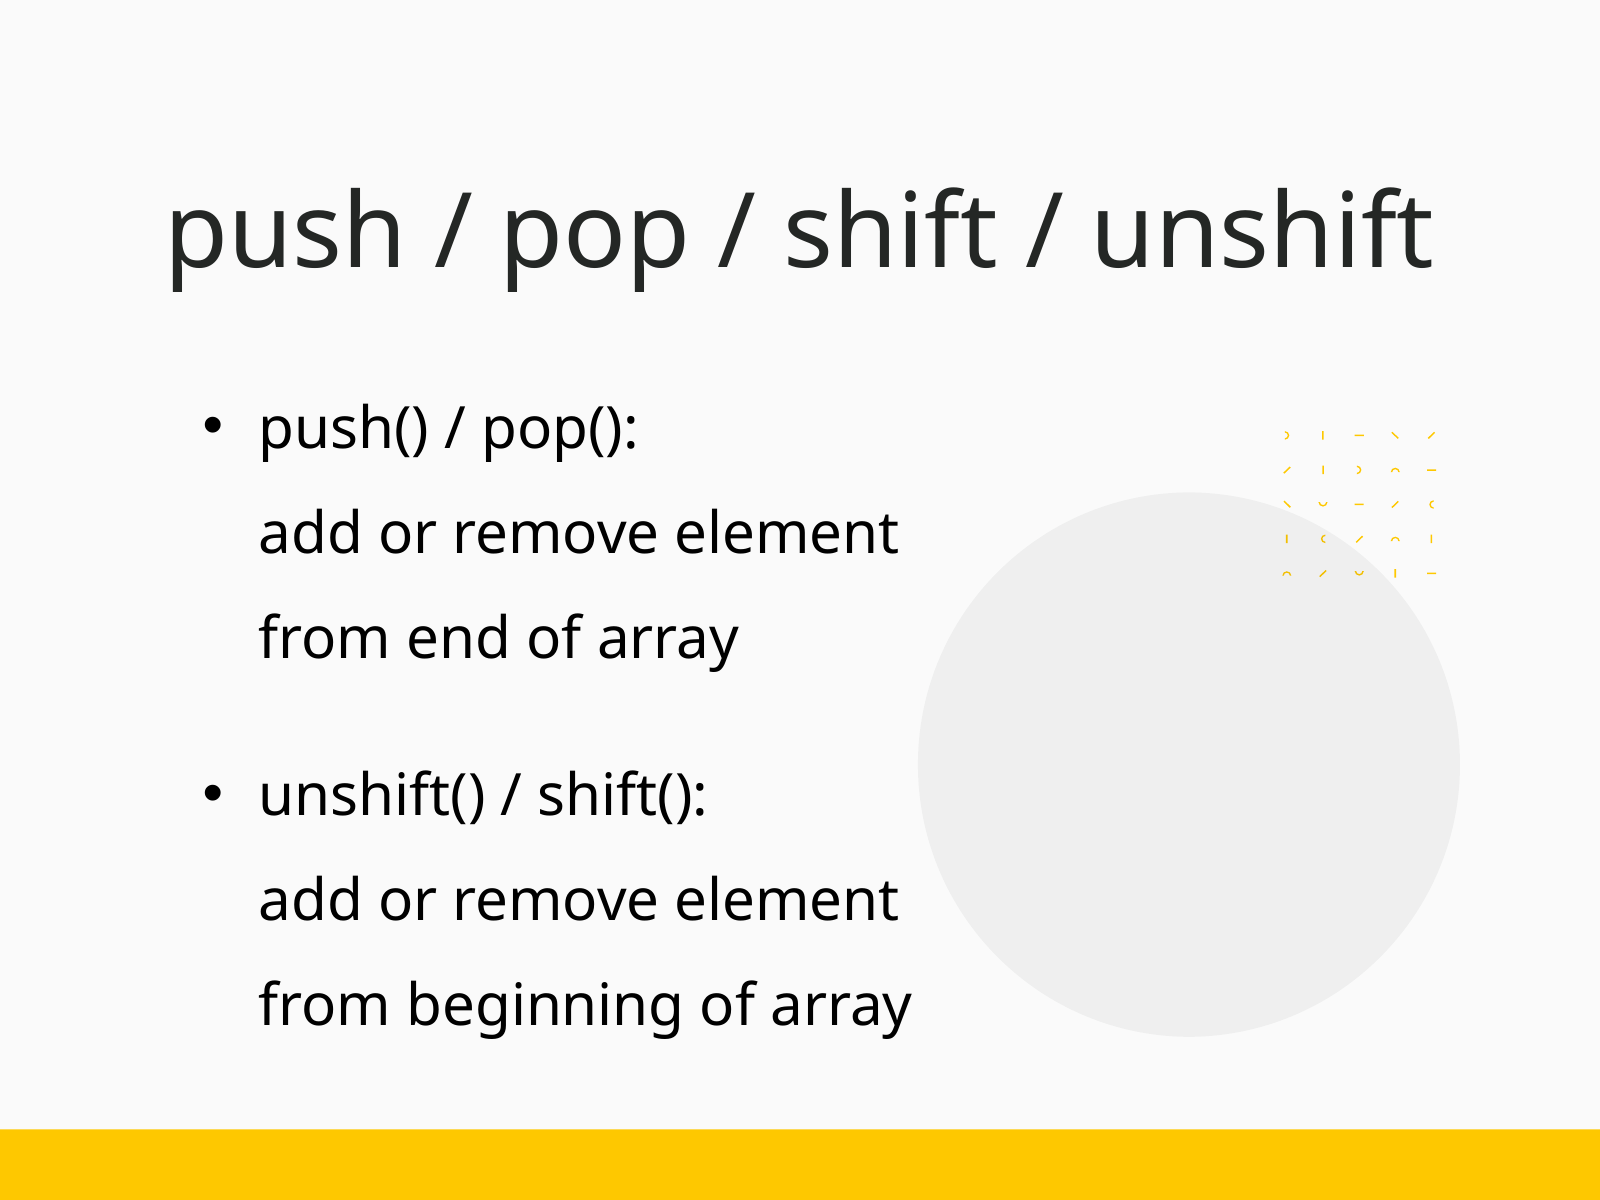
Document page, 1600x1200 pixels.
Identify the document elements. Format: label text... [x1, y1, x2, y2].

text_box push() / pop(): add or remove element from end of array unshift() / shift(): add or remove element from beginning of array [112, 347, 1345, 1045]
text_box [0, 1129, 1600, 1200]
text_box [1268, 417, 1559, 701]
text_box push / pop / shift / unshift [90, 163, 1510, 289]
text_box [916, 492, 1462, 1038]
